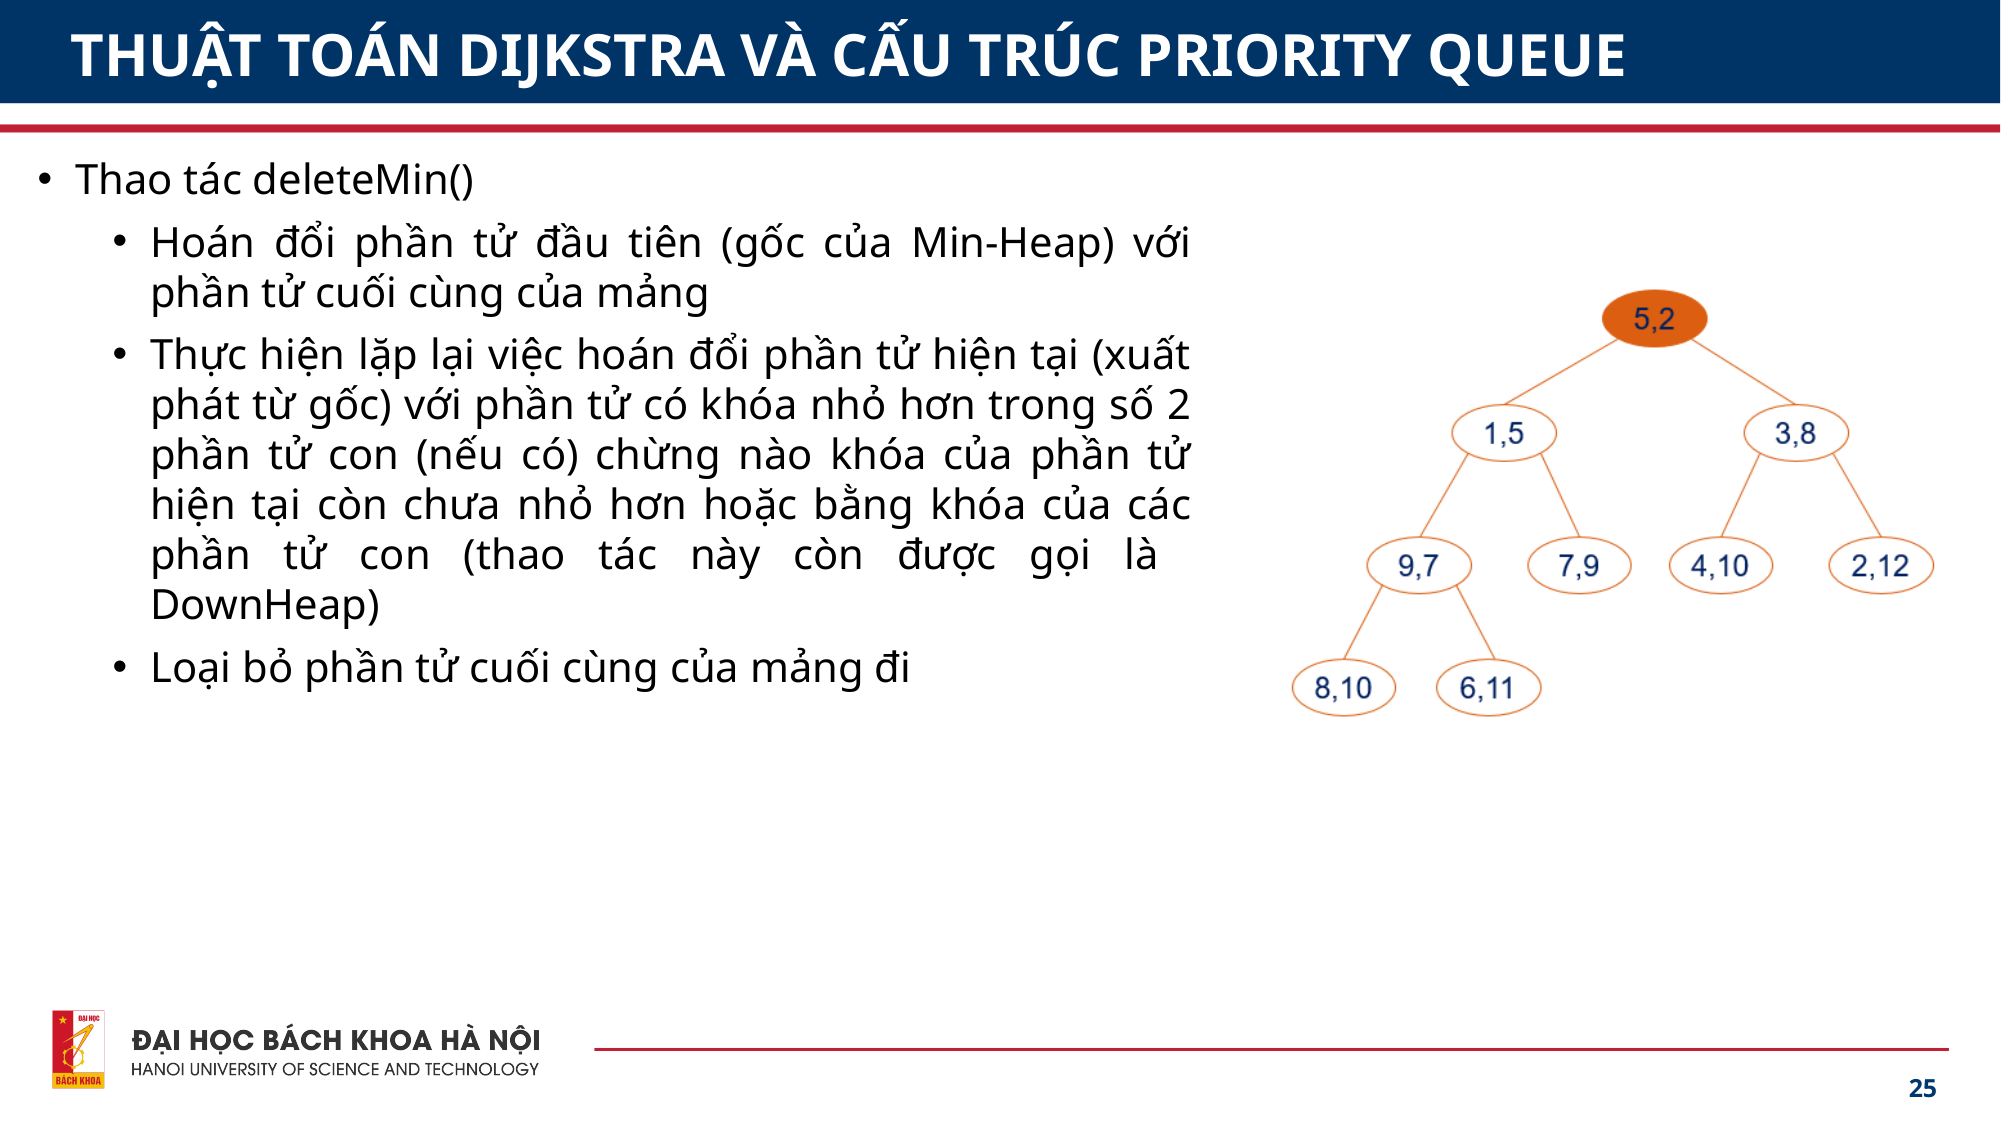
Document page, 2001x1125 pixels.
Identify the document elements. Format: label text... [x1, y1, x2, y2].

slide_number 25 [1502, 1065, 1953, 1125]
list Thao tác deleteMin() Hoán đổi phần tử đầu tiên (gốc của Min-Heap) với phần tử cuối cùng của mảng Thực hiện lặp lại việc hoán đổi phần tử hiện tại (xuất phát từ gốc) với phần tử có khóa nhỏ hơn trong số 2 phần tử con (nếu có) chừng nào khóa của phần tử hiện tại còn chưa nhỏ hơn hoặc bằng khóa của các phần tử con (thao tác này còn được gọi là DownHeap) Loại bỏ phần tử cuối cùng của mảng đi [22, 145, 1207, 979]
picture [0, 0, 2001, 1125]
title THUẬT TOÁN DIJKSTRA VÀ CẤU TRÚC PRIORITY QUEUE [55, 18, 1945, 90]
